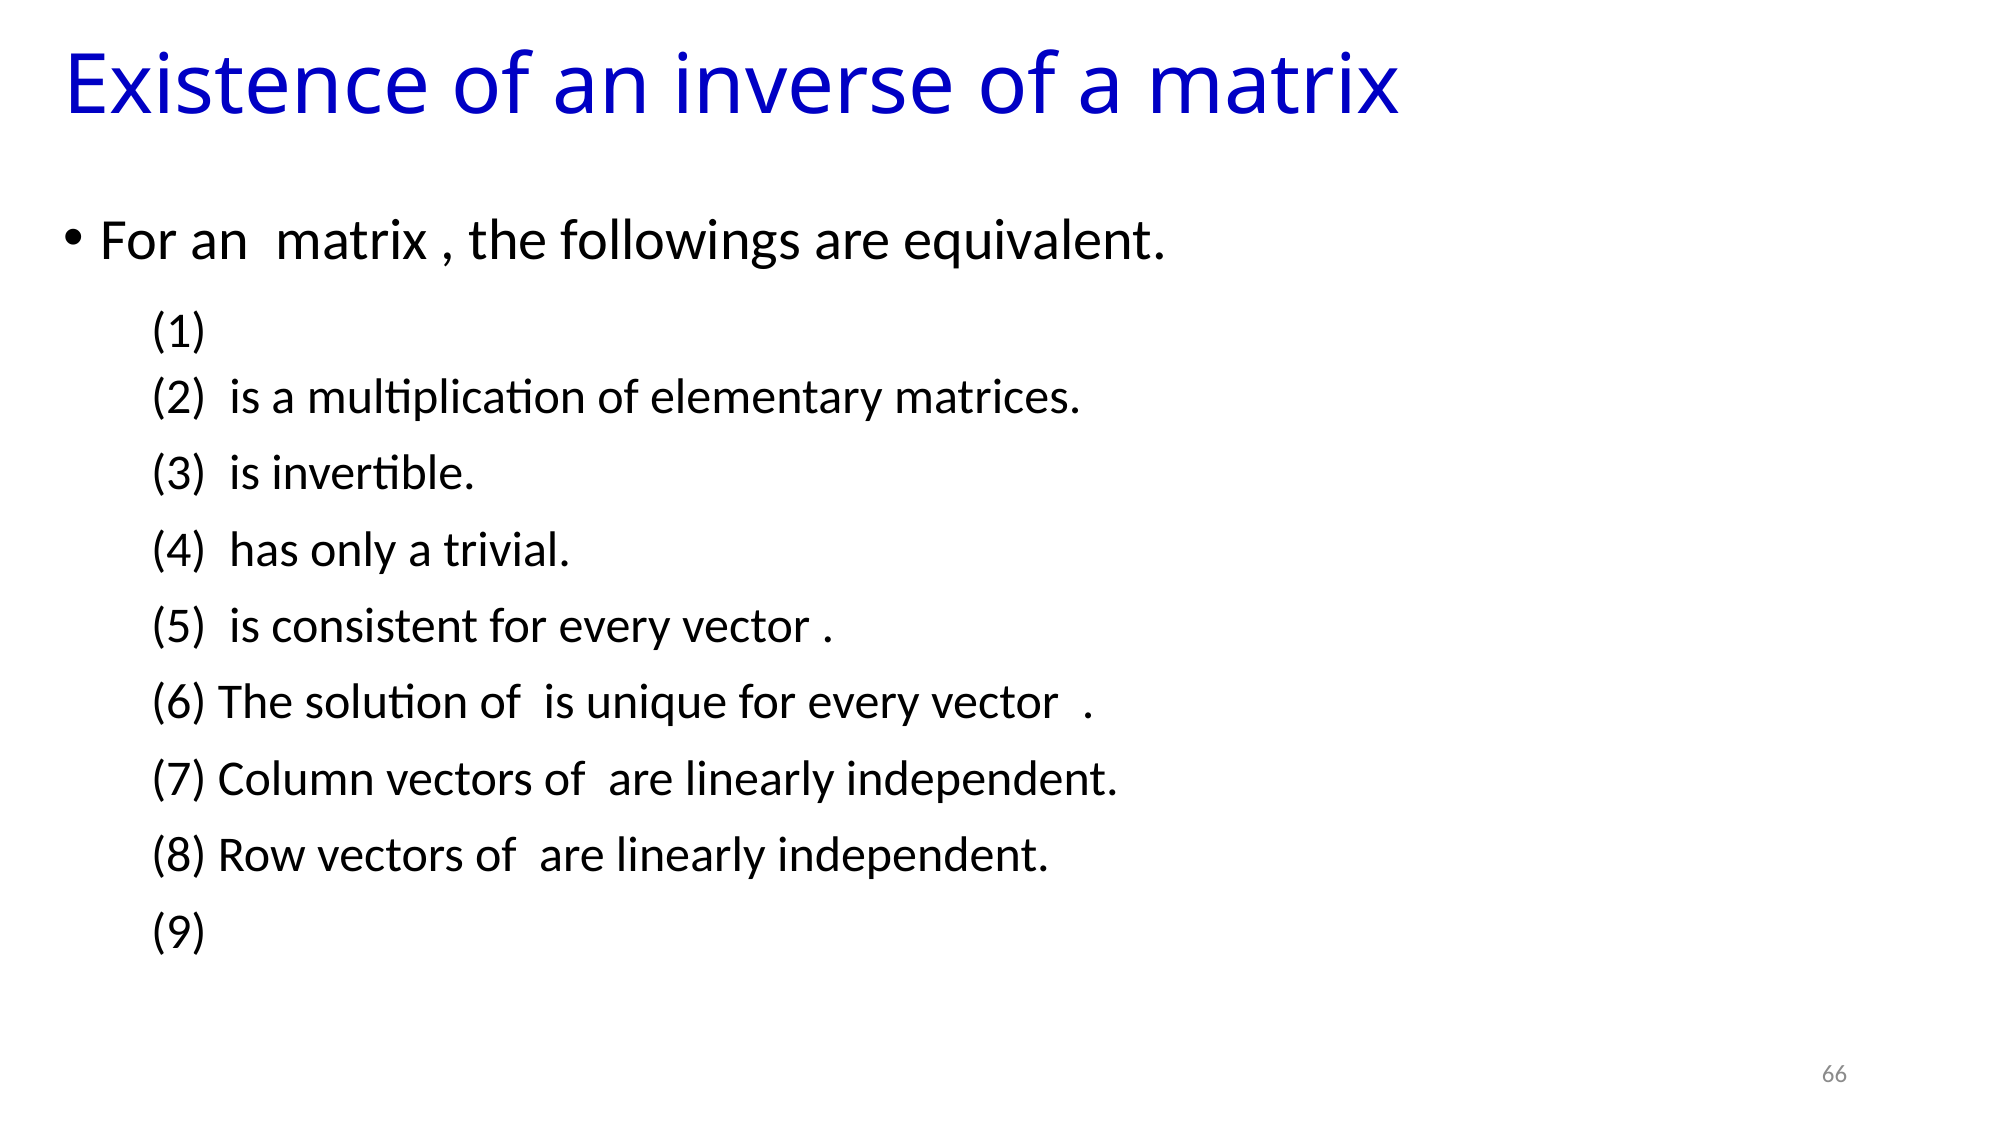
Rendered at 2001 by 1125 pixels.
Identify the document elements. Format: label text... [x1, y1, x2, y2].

slide_number 66 [1412, 1042, 1863, 1103]
title Existence of an inverse of a matrix [48, 22, 1937, 152]
